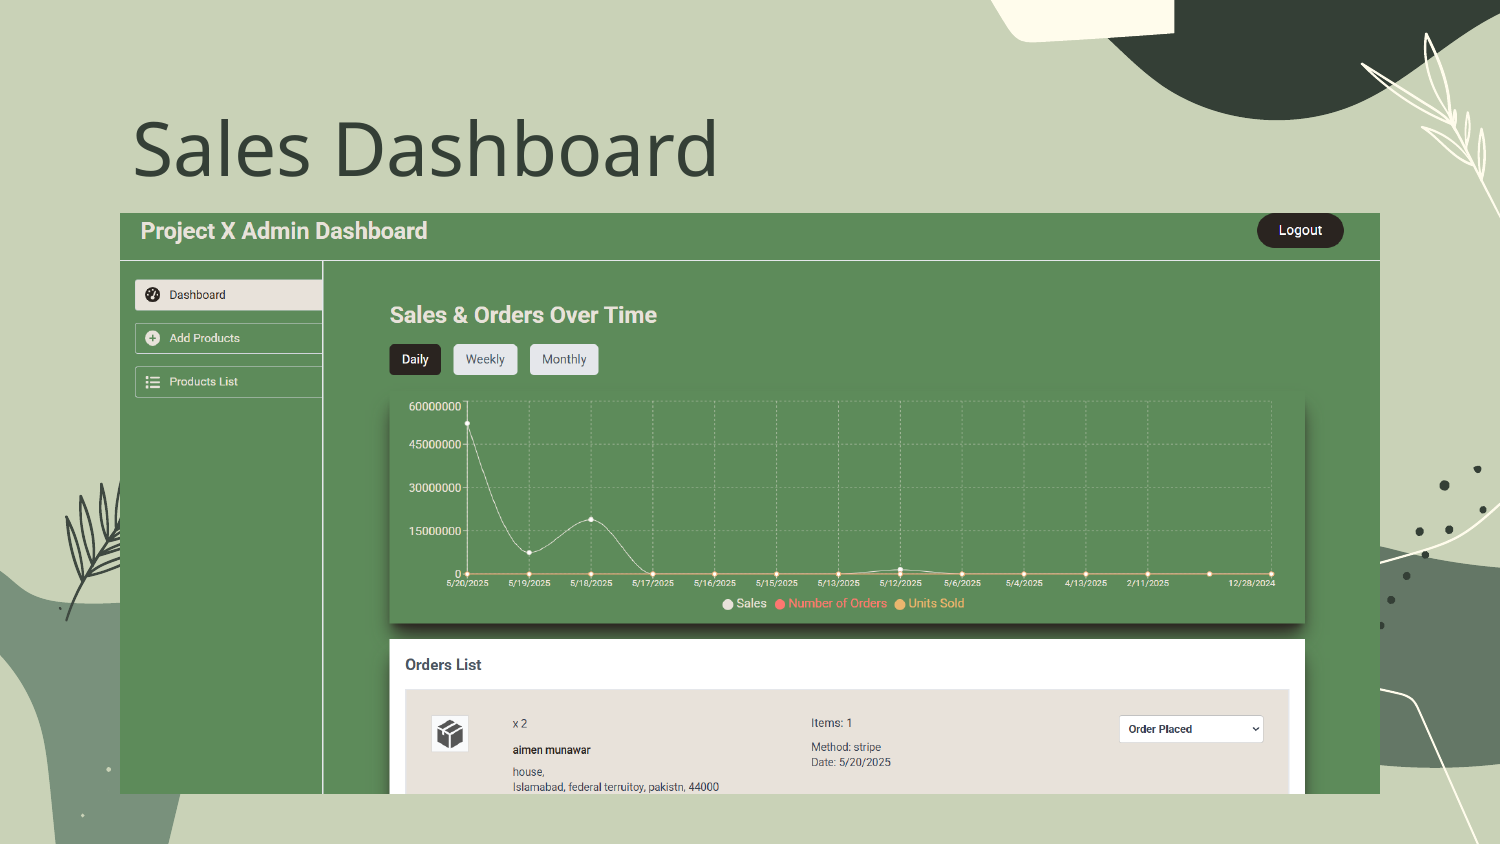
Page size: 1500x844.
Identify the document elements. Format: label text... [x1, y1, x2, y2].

title Sales Dashboard [116, 86, 1383, 214]
picture [119, 213, 1381, 794]
